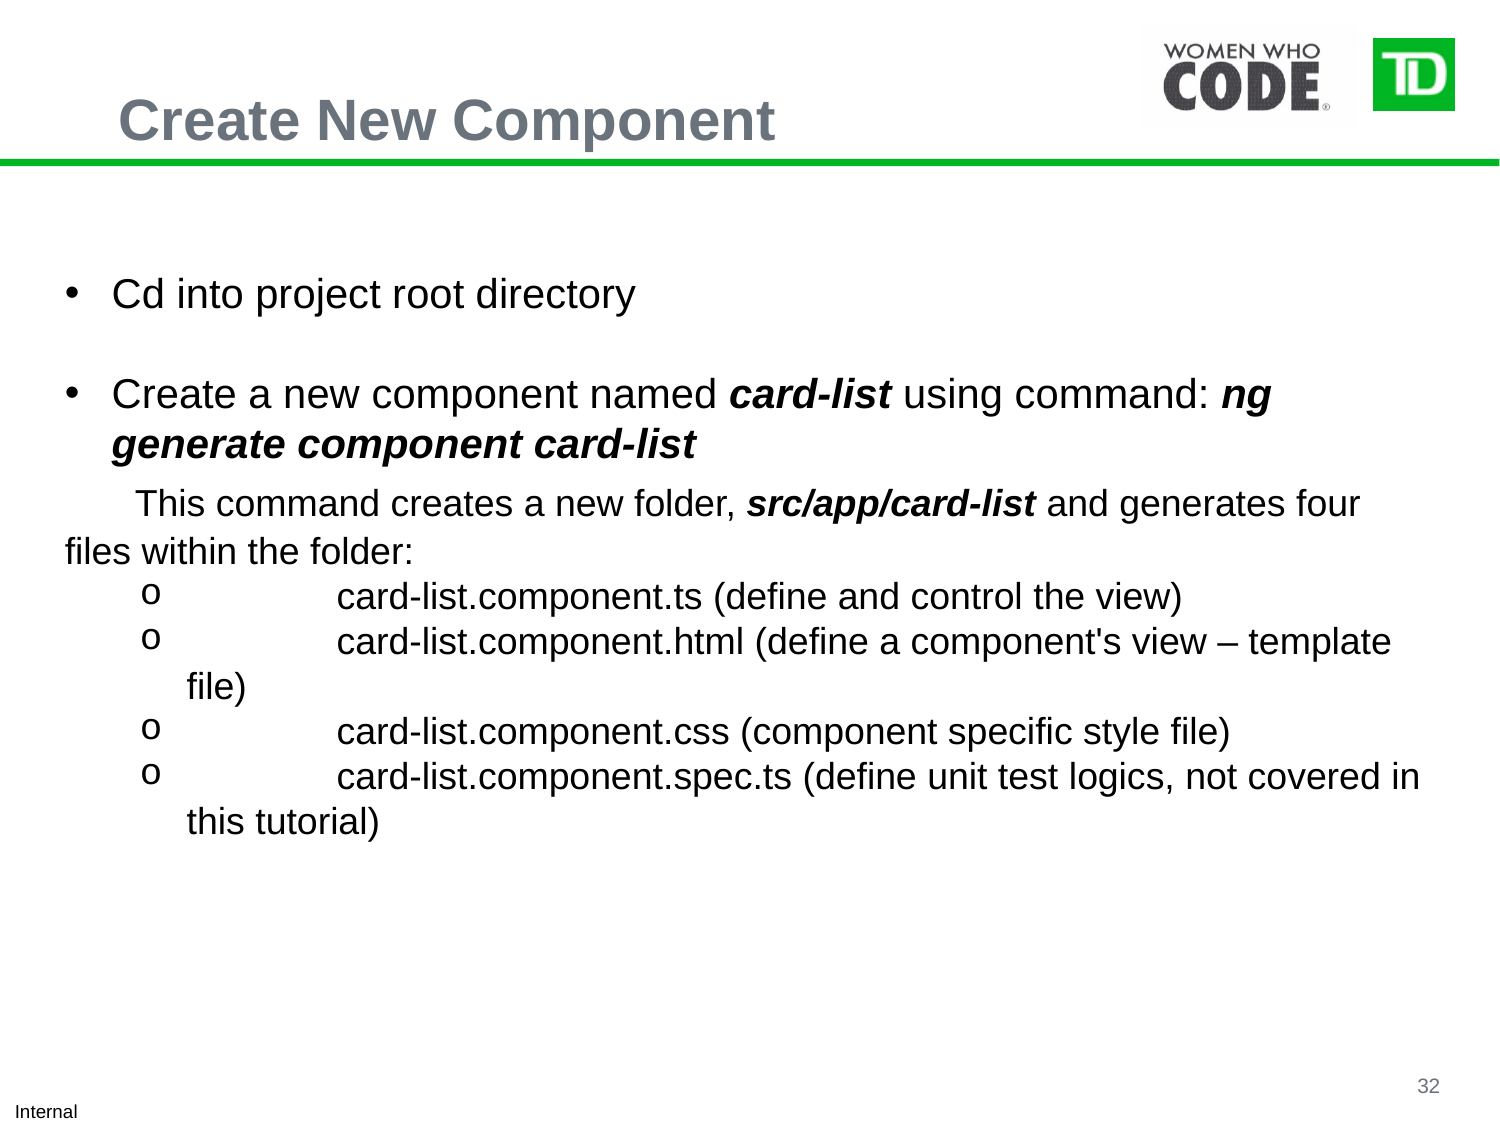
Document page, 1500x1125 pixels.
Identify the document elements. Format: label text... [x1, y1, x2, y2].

picture [1140, 22, 1357, 128]
text_box Create New Component [104, 75, 792, 160]
text_box Cd into project root directory Create a new component named card-list using command: ng generate component card-list This command creates a new folder, src/app/card-list and generates four files within the folder: card-list.component.ts (define and control the view) card-list.component.html (define a component's view – template file) card-list.component.css (component specific style file) card-list.component.spec.ts (define unit test logics, not covered in this tutorial) [50, 259, 1438, 929]
picture [1373, 38, 1455, 111]
slide_number 32 [1348, 1065, 1456, 1102]
